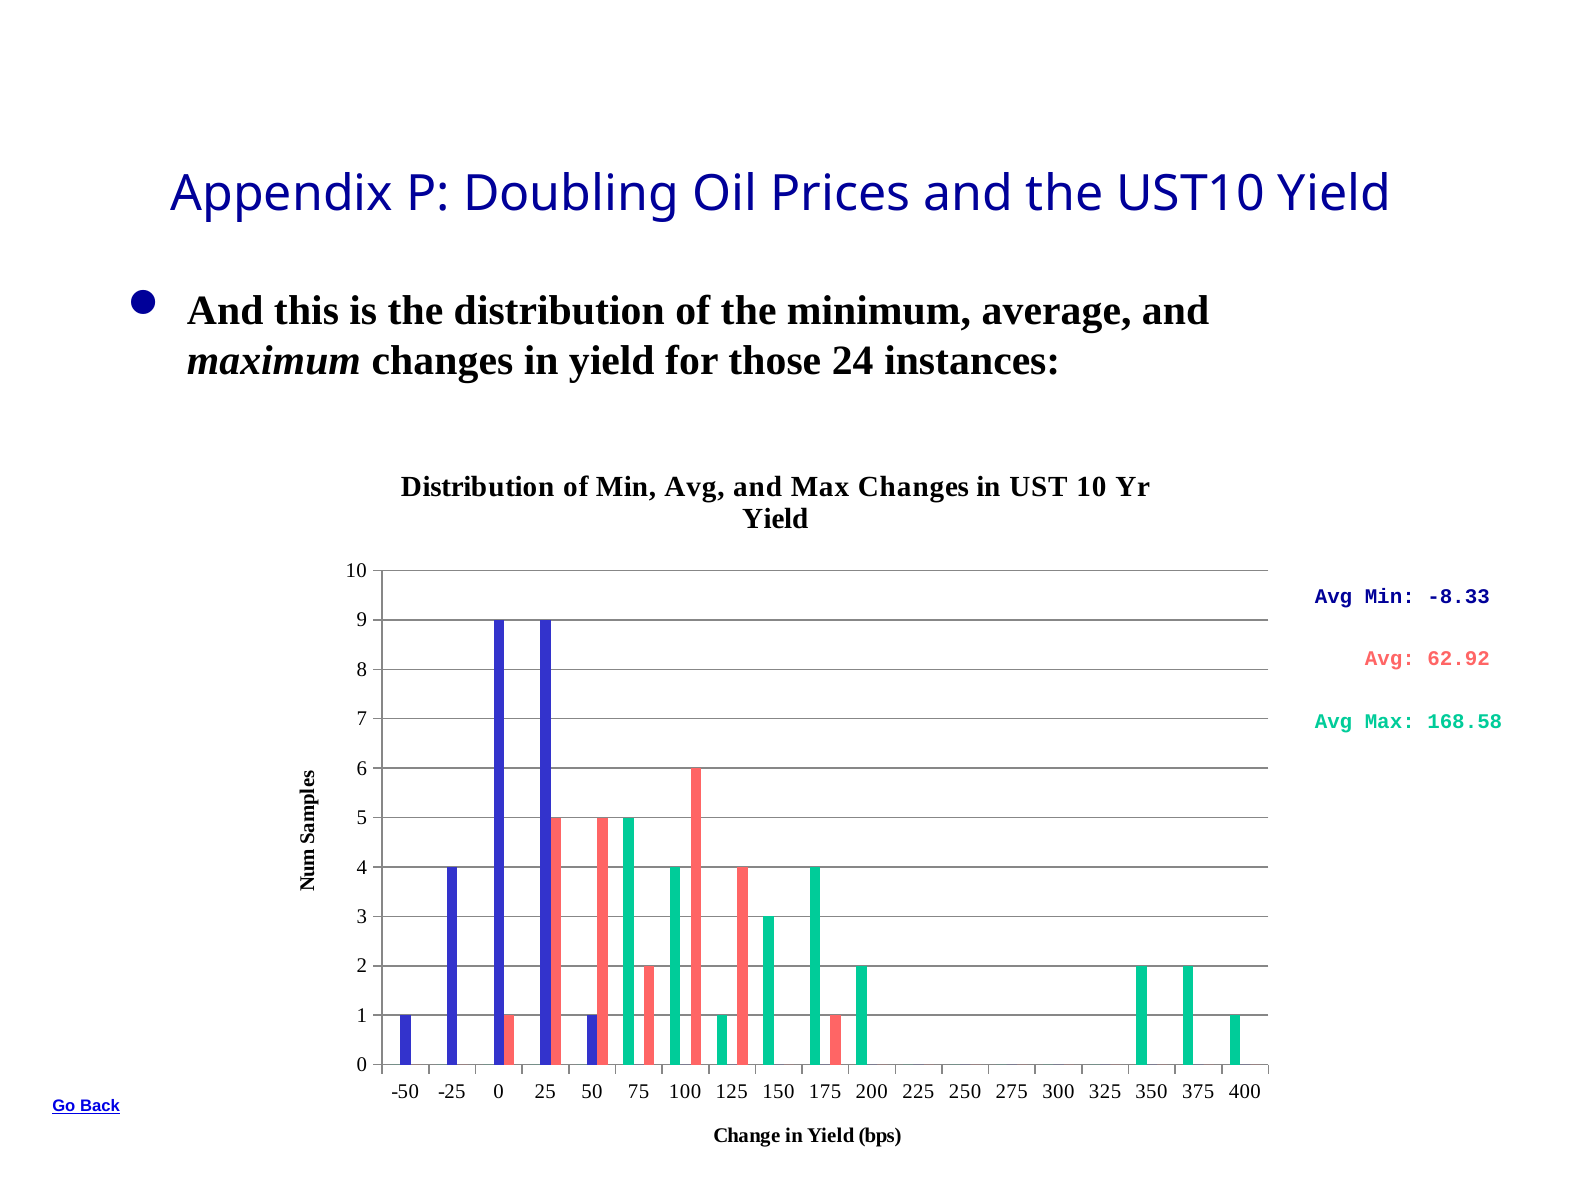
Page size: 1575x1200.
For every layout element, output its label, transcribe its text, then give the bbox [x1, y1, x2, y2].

text_box Avg Min: -8.33 [1299, 575, 1575, 615]
chart [262, 437, 1290, 1179]
text_box Avg Max: 168.58 [1299, 699, 1575, 740]
text_box Avg: 62.92 [1299, 637, 1575, 678]
text_box Go Back [37, 1087, 250, 1123]
list And this is the distribution of the minimum, average, and maximum changes in yield for those 24 instances: [112, 288, 1388, 1000]
title Appendix P: Doubling Oil Prices and the UST10 Yield [37, 99, 1525, 288]
